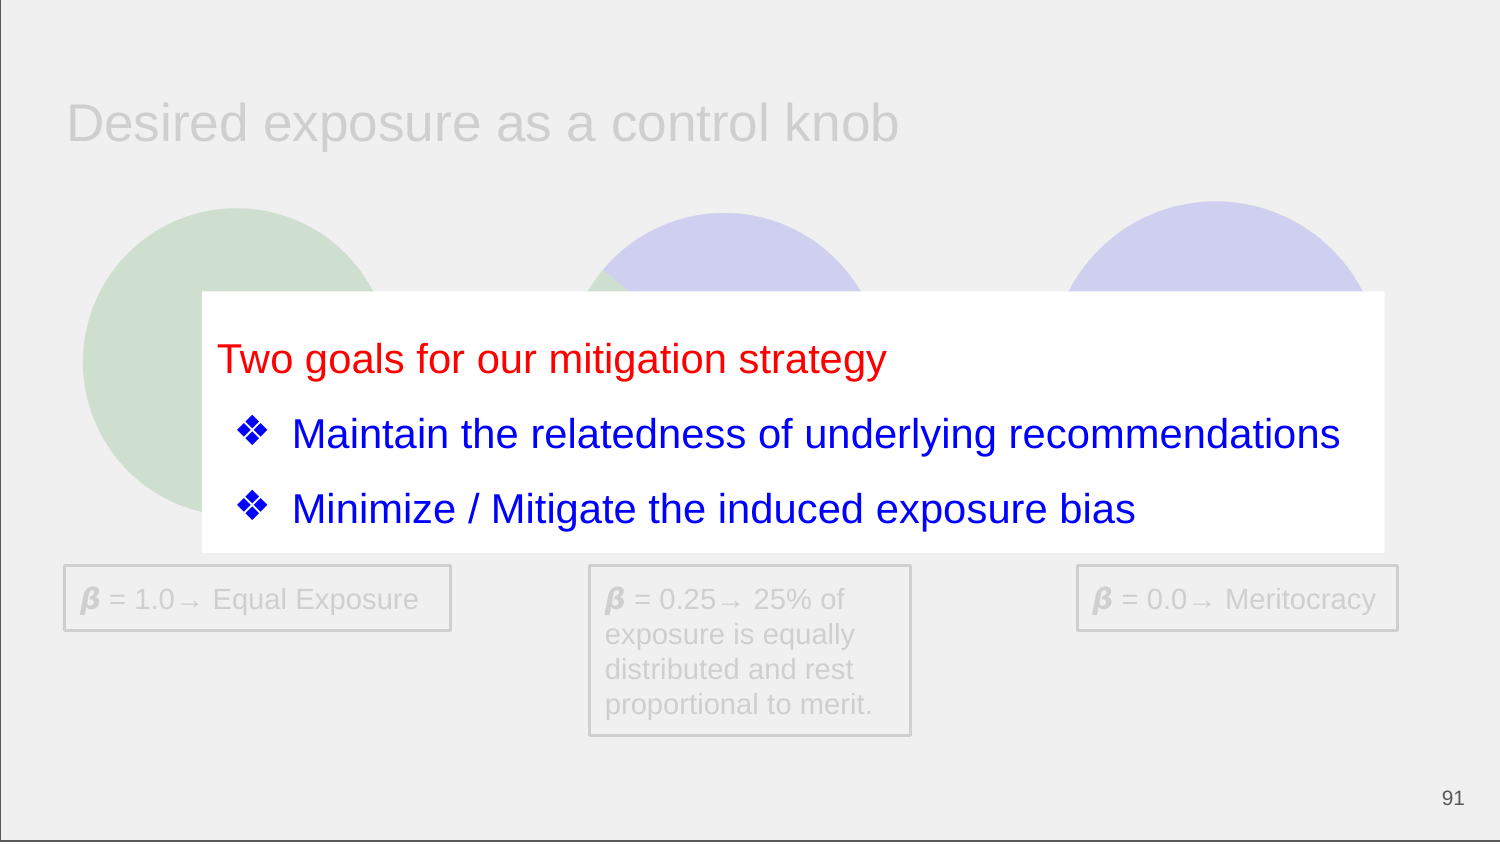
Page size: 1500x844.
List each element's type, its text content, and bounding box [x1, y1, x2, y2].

picture [9, 192, 464, 532]
picture [487, 196, 959, 548]
slide_number ‹#› [1389, 764, 1480, 830]
text_box [0, 0, 1500, 842]
text_box Two goals for our mitigation strategy Maintain the relatedness of underlying recommendations Minimize / Mitigate the induced exposure bias [201, 291, 483, 553]
picture [971, 183, 1460, 549]
